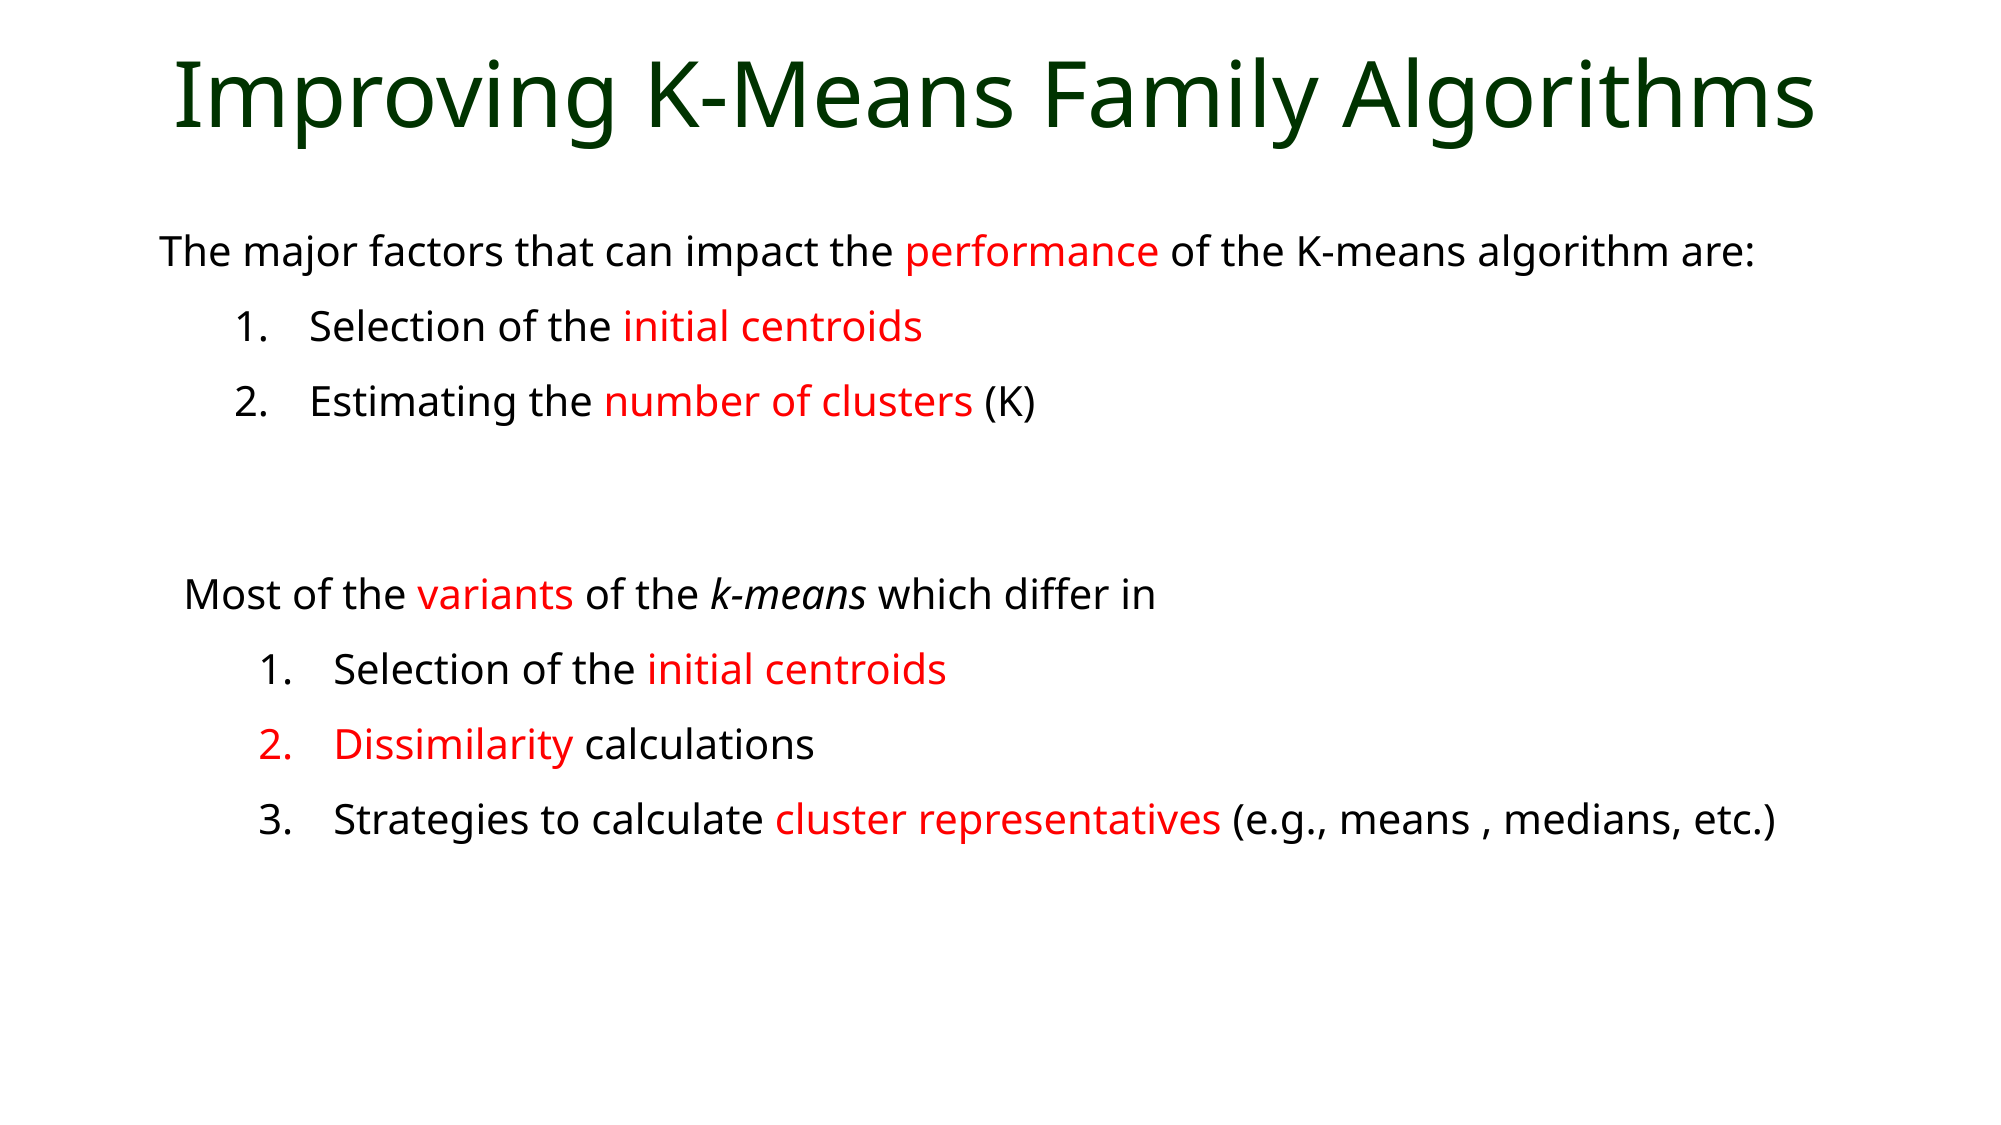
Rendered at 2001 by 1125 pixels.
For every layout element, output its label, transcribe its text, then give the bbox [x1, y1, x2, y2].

text_box The major factors that can impact the performance of the K-means algorithm are: Selection of the initial centroids Estimating the number of clusters (K) [144, 217, 1889, 433]
text_box Most of the variants of the k-means which differ in Selection of the initial centroids Dissimilarity calculations Strategies to calculate cluster representatives (e.g., means , medians, etc.) [168, 535, 1832, 851]
text_box Improving K-Means Family Algorithms [158, 28, 1835, 153]
